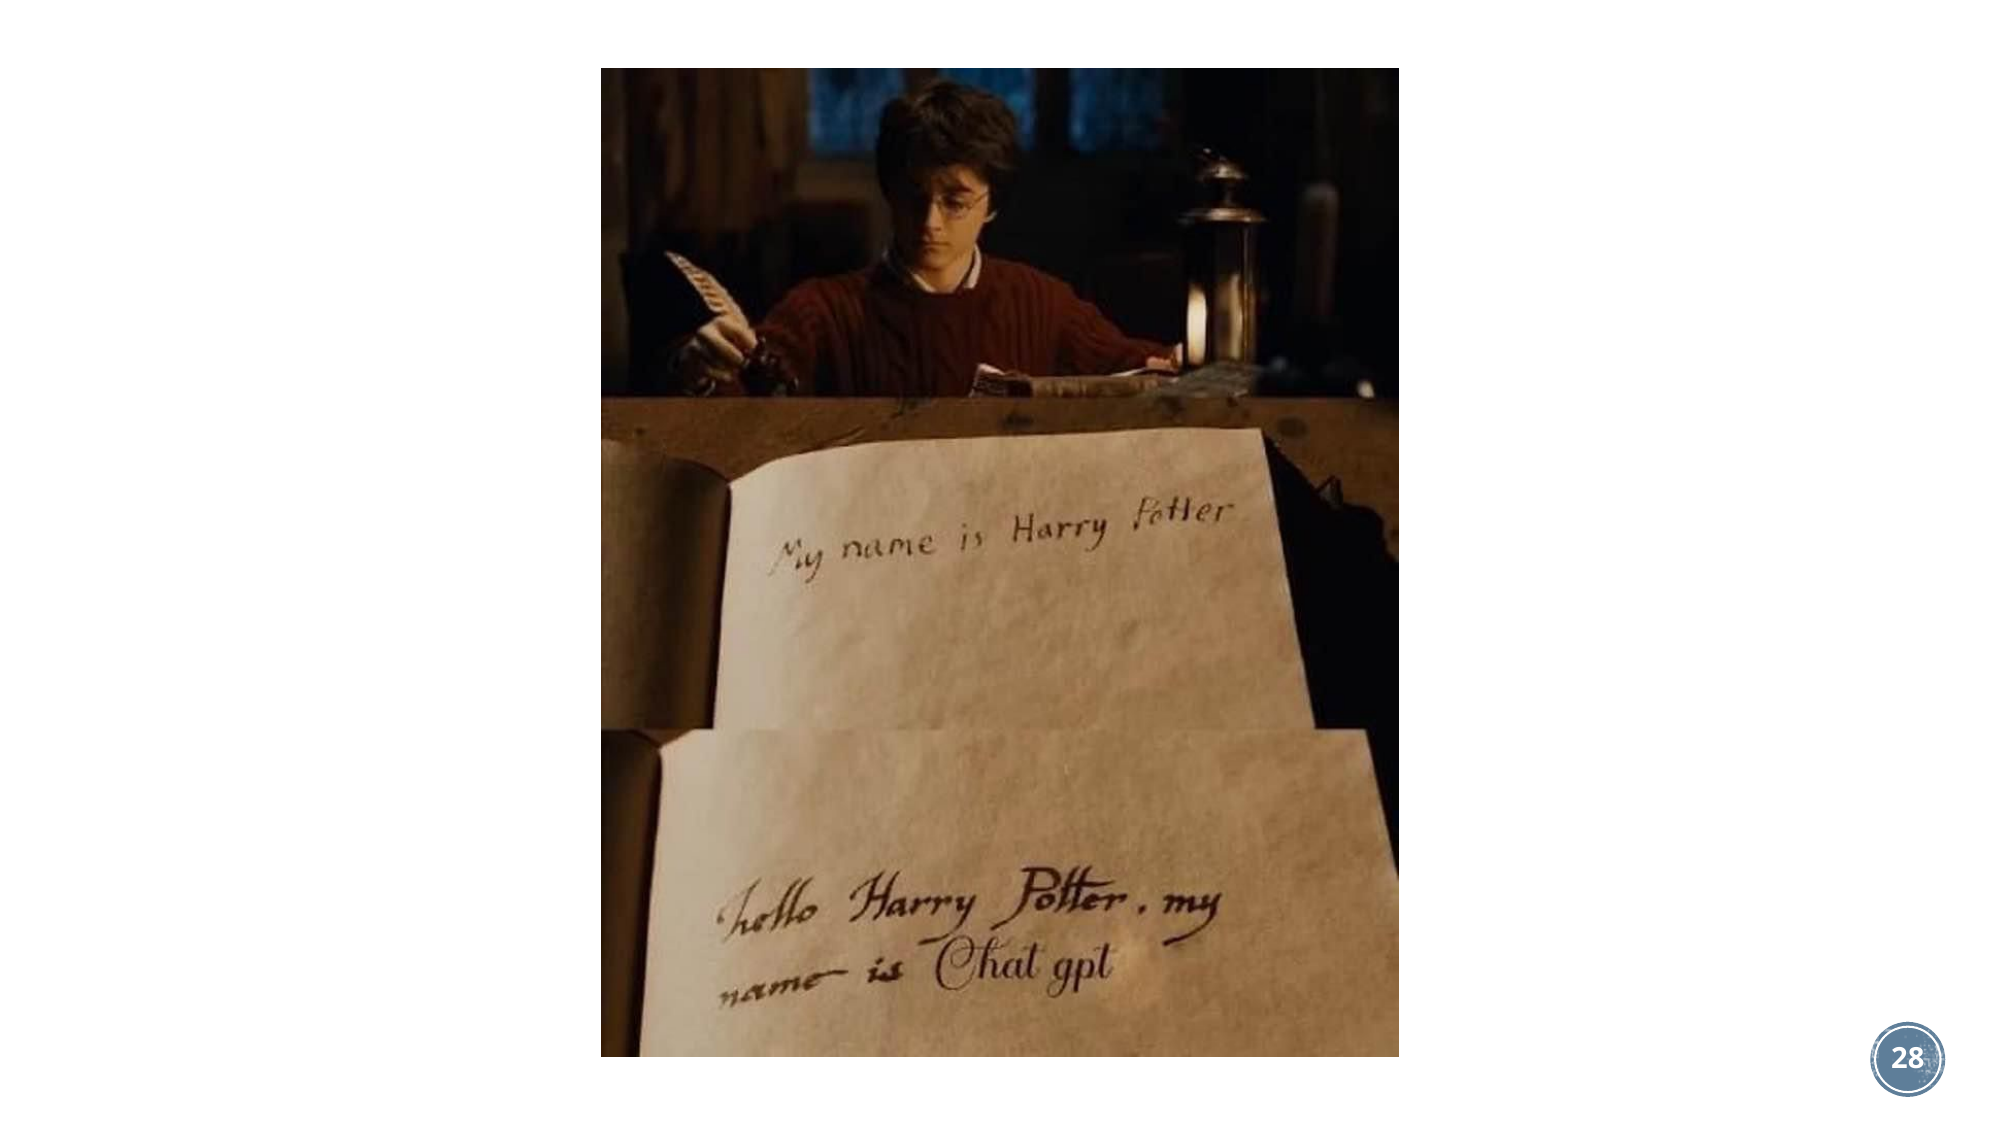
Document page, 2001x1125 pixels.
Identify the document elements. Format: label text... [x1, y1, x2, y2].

picture [1884, 1089, 1931, 1097]
slide_number ‹#› [1855, 1028, 1961, 1089]
picture [601, 68, 1399, 1057]
picture [1887, 1021, 1929, 1028]
